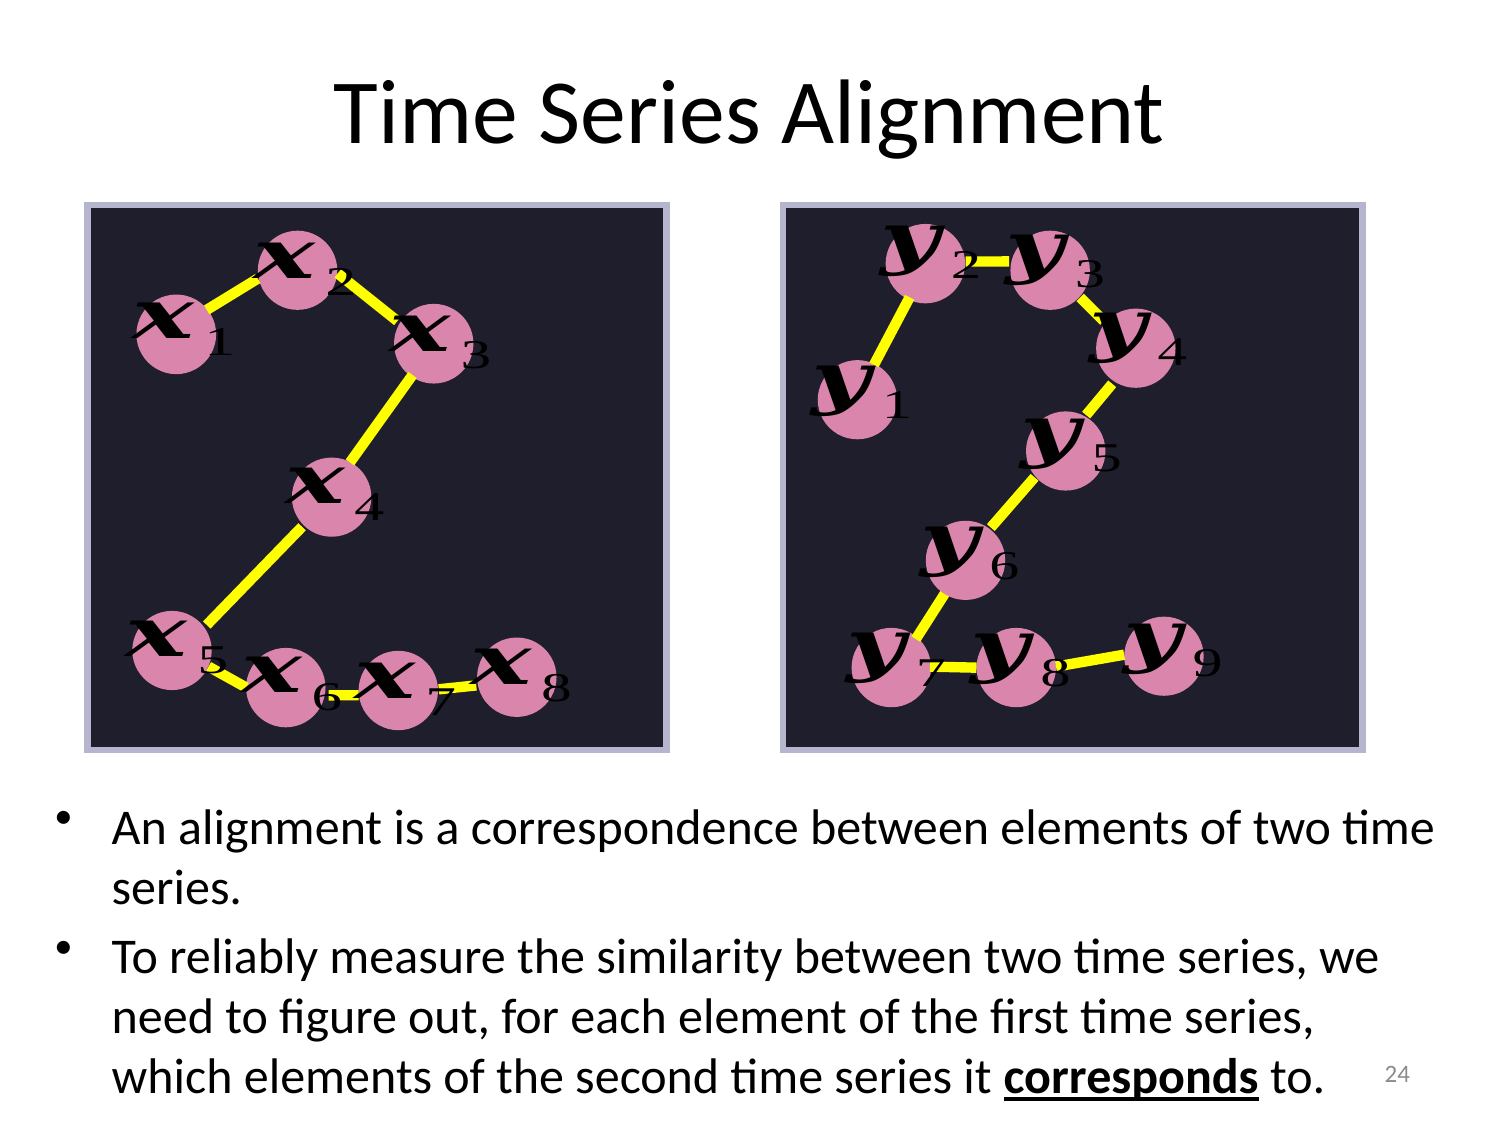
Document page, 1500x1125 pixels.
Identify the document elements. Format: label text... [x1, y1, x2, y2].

text_box An alignment is a correspondence between elements of two time series. To reliably measure the similarity between two time series, we need to figure out, for each element of the first time series, which elements of the second time series it corresponds to. [40, 786, 1460, 924]
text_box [87, 201, 1363, 751]
slide_number 24 [1074, 1042, 1425, 1103]
title Time Series Alignment [75, 24, 1425, 189]
